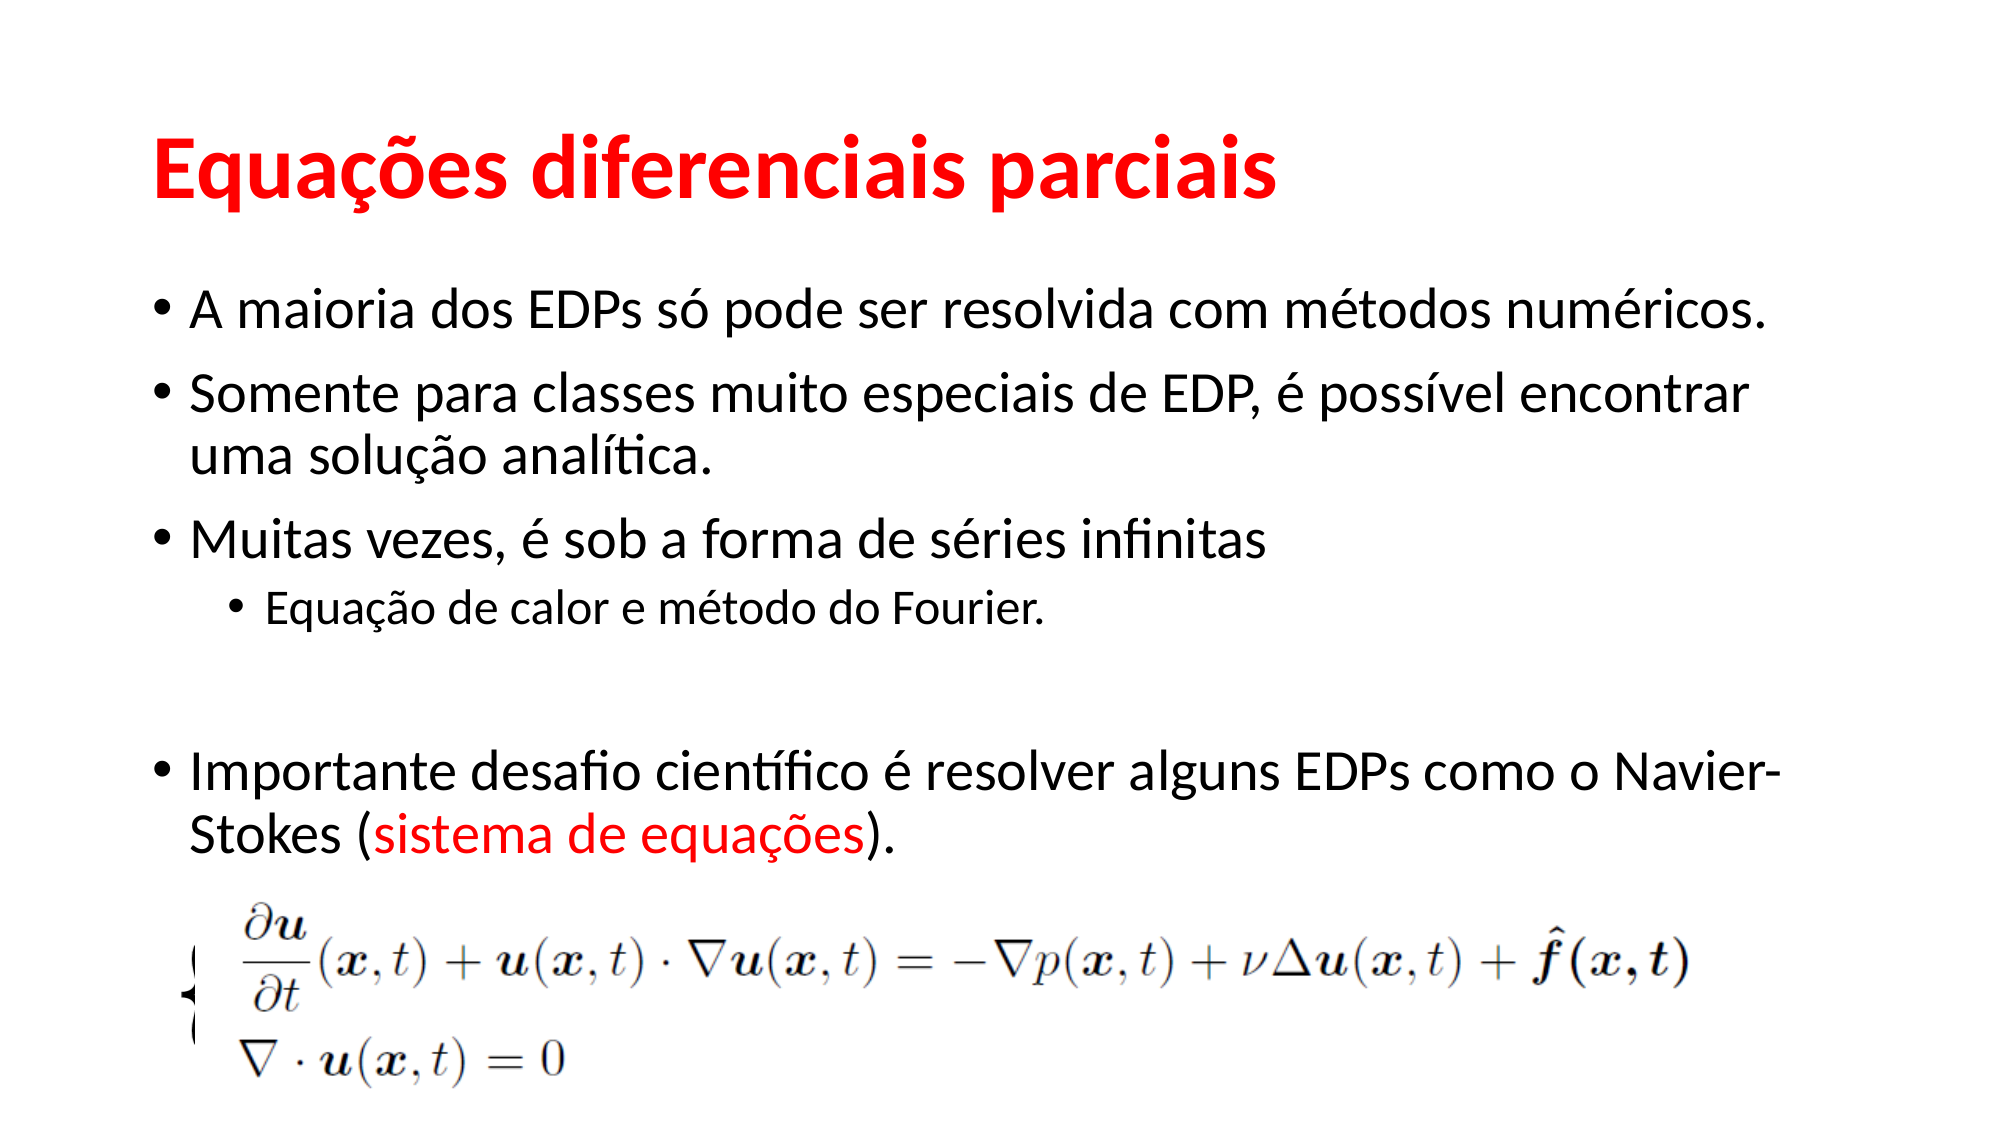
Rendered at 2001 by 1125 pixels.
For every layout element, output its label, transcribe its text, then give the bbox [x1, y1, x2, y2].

list A maioria dos EDPs só pode ser resolvida com métodos numéricos. Somente para classes muito especiais de EDP, é possível encontrar uma solução analítica. Muitas vezes, é sob a forma de séries infinitas Equação de calor e método do Fourier. Importante desafio científico é resolver alguns EDPs como o Navier-Stokes (sistema de equações). [137, 270, 1863, 985]
title Equações diferenciais parciais [137, 59, 1863, 270]
text_box [175, 899, 195, 1066]
picture [207, 889, 1708, 1113]
